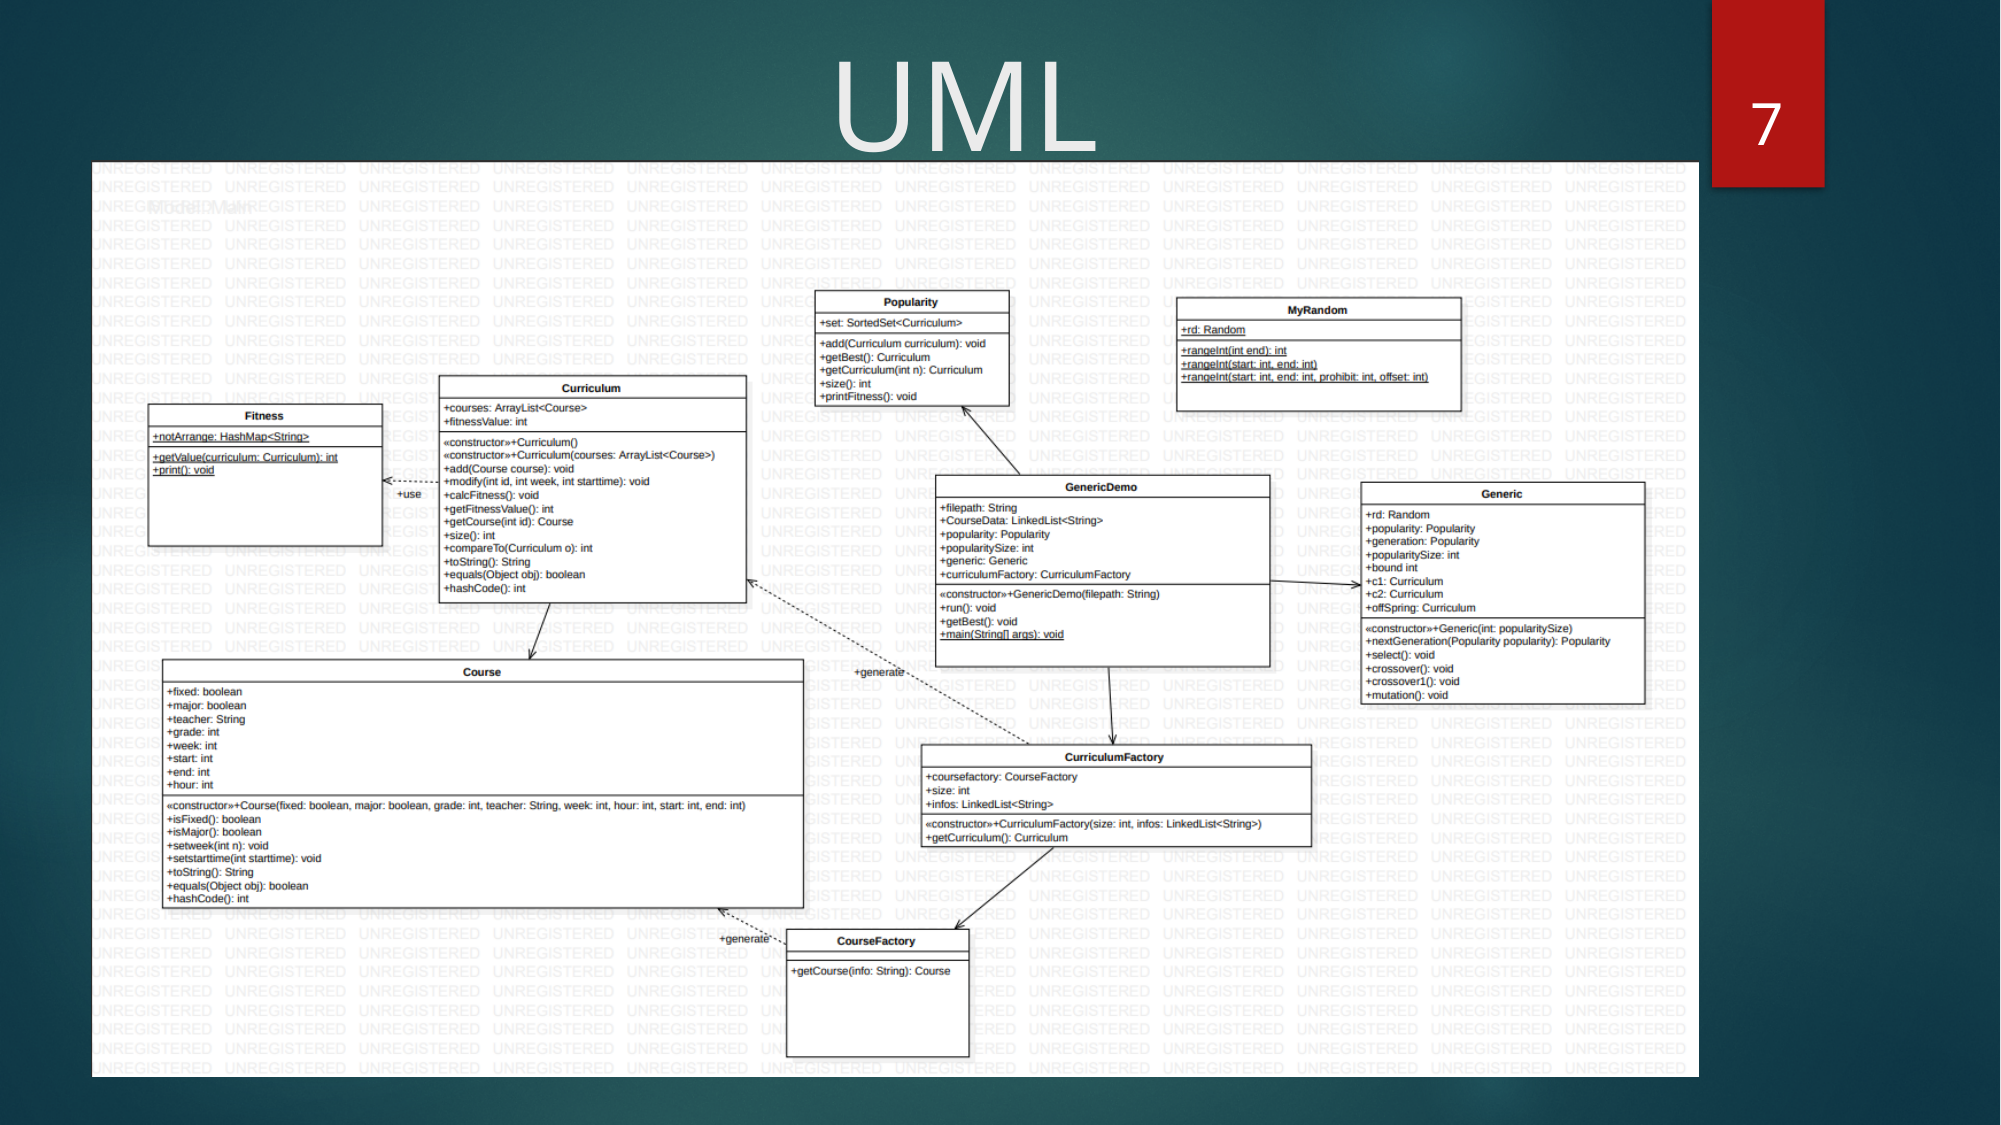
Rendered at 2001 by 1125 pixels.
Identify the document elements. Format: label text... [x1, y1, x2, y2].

picture [0, 0, 1699, 1125]
title UML [813, 18, 1129, 159]
slide_number 7 [1698, 48, 1836, 175]
